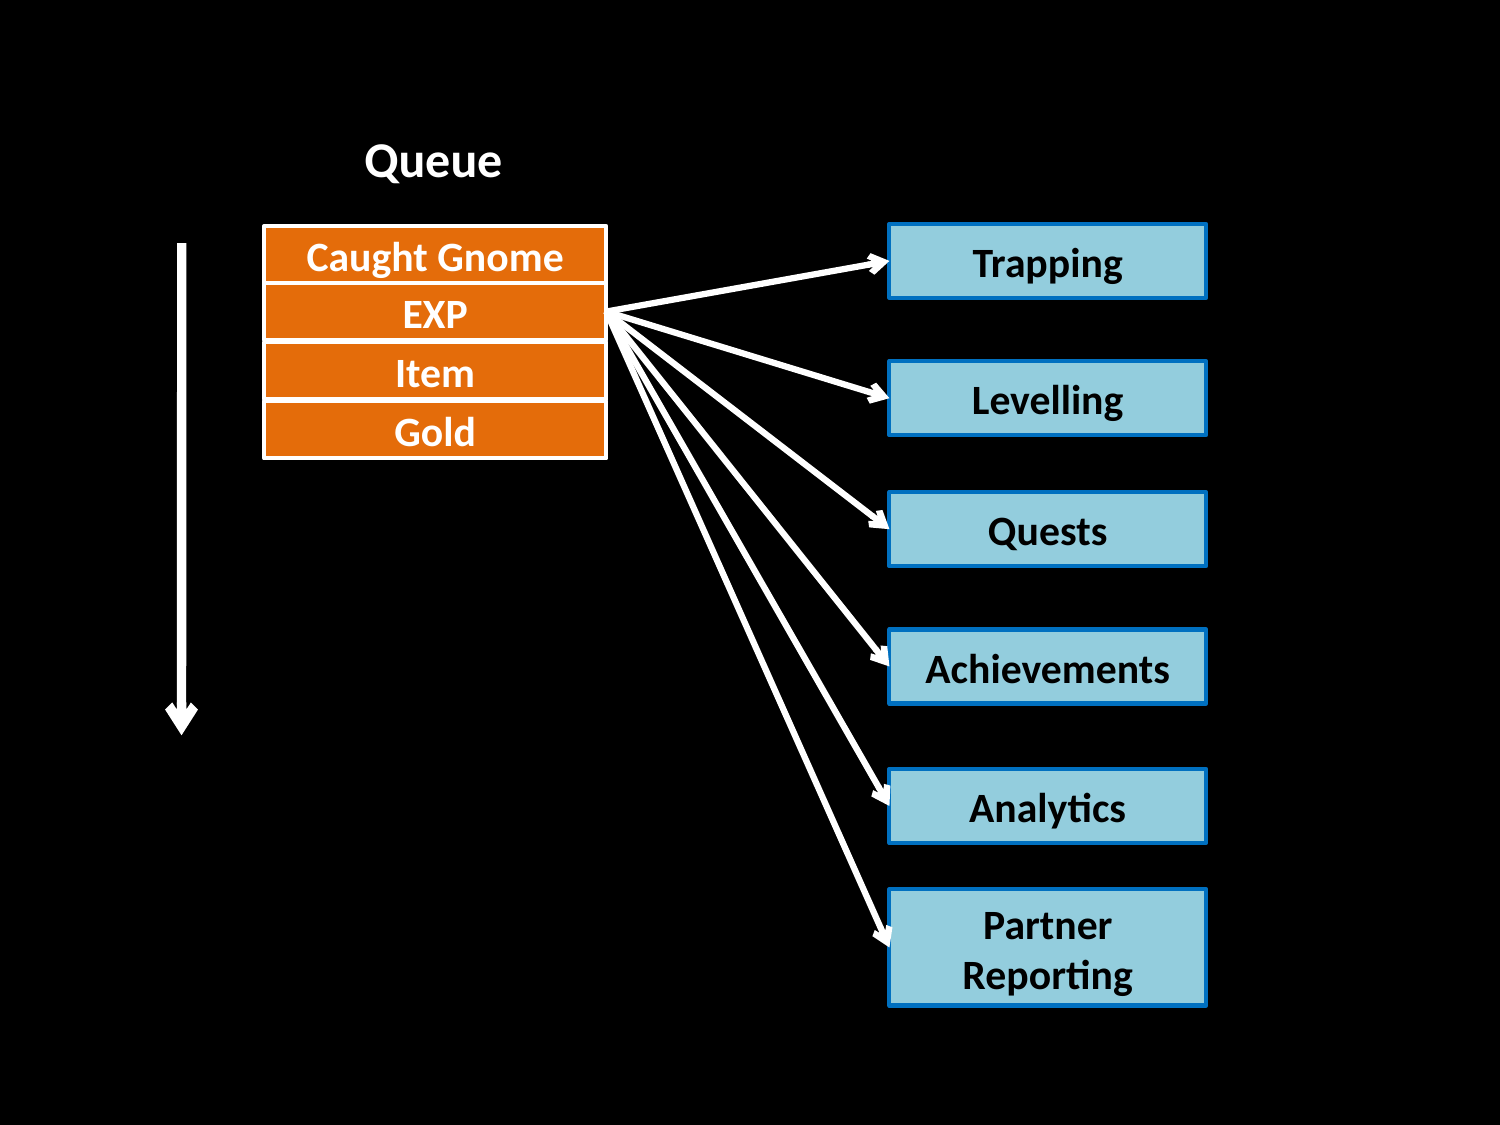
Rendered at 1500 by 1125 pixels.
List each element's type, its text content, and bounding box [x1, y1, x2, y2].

text_box Caught Gnome [262, 224, 608, 281]
text_box Queue [349, 120, 518, 196]
text_box EXP [262, 281, 600, 340]
text_box Achievements [894, 627, 1208, 706]
text_box Partner Reporting [887, 887, 1208, 1008]
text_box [605, 311, 890, 948]
text_box Item [262, 340, 598, 399]
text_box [605, 260, 890, 308]
text_box Analytics [893, 767, 1208, 845]
text_box Levelling [895, 359, 1208, 437]
text_box Gold [262, 399, 598, 460]
text_box Quests [895, 490, 1208, 568]
text_box Trapping [887, 222, 1208, 300]
